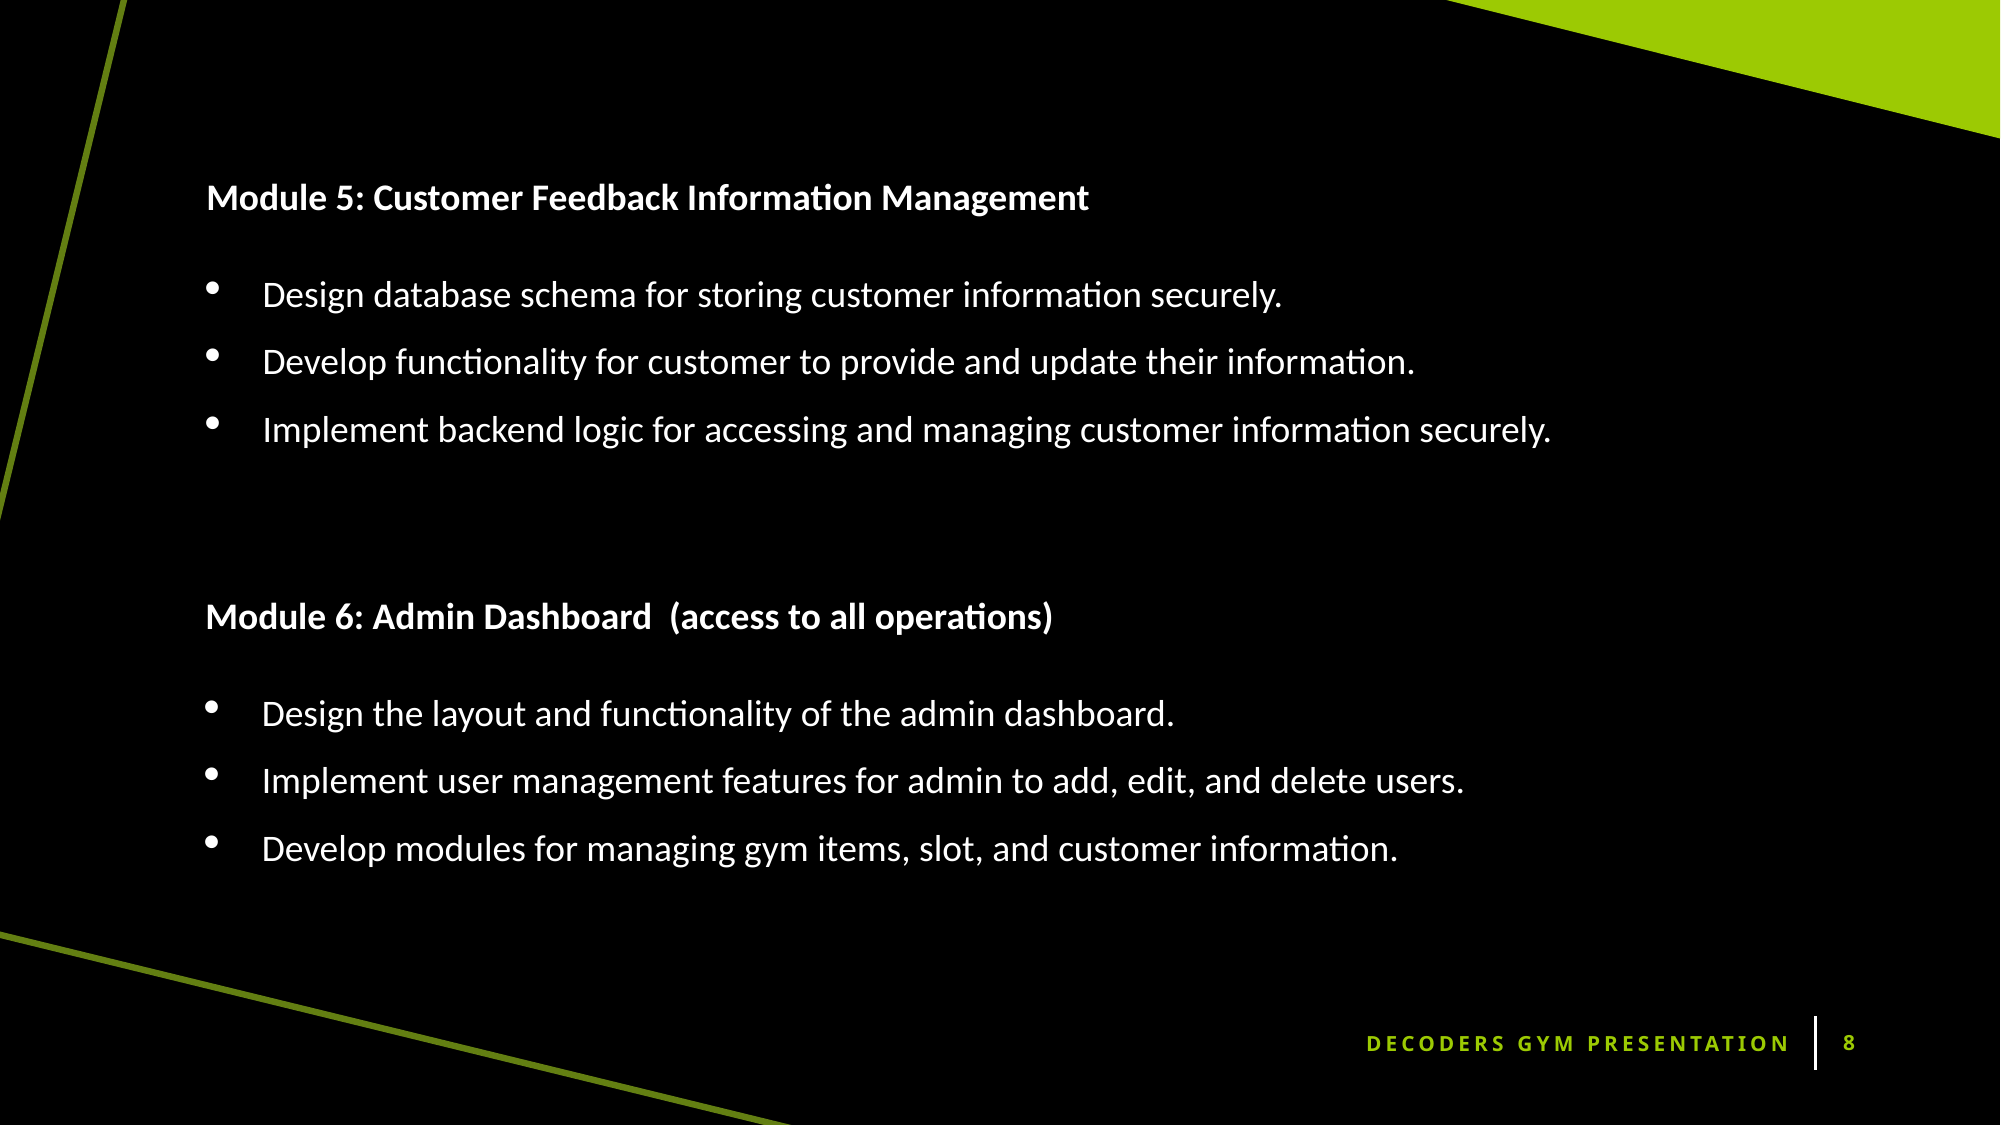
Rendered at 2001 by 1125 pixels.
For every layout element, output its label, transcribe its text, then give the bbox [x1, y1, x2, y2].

text_box Module 6: Admin Dashboard (access to all operations) Design the layout and functionality of the admin dashboard. Implement user management features for admin to add, edit, and delete users. Develop modules for managing gym items, slot, and customer information. [190, 562, 1482, 922]
slide_number 8 [1828, 1013, 1901, 1074]
text_box Module 5: Customer Feedback Information Management Design database schema for storing customer information securely. Develop functionality for customer to provide and update their information. Implement backend logic for accessing and managing customer information securely. [191, 143, 1569, 503]
footer Decoders gym Presentation [1164, 1013, 1803, 1074]
